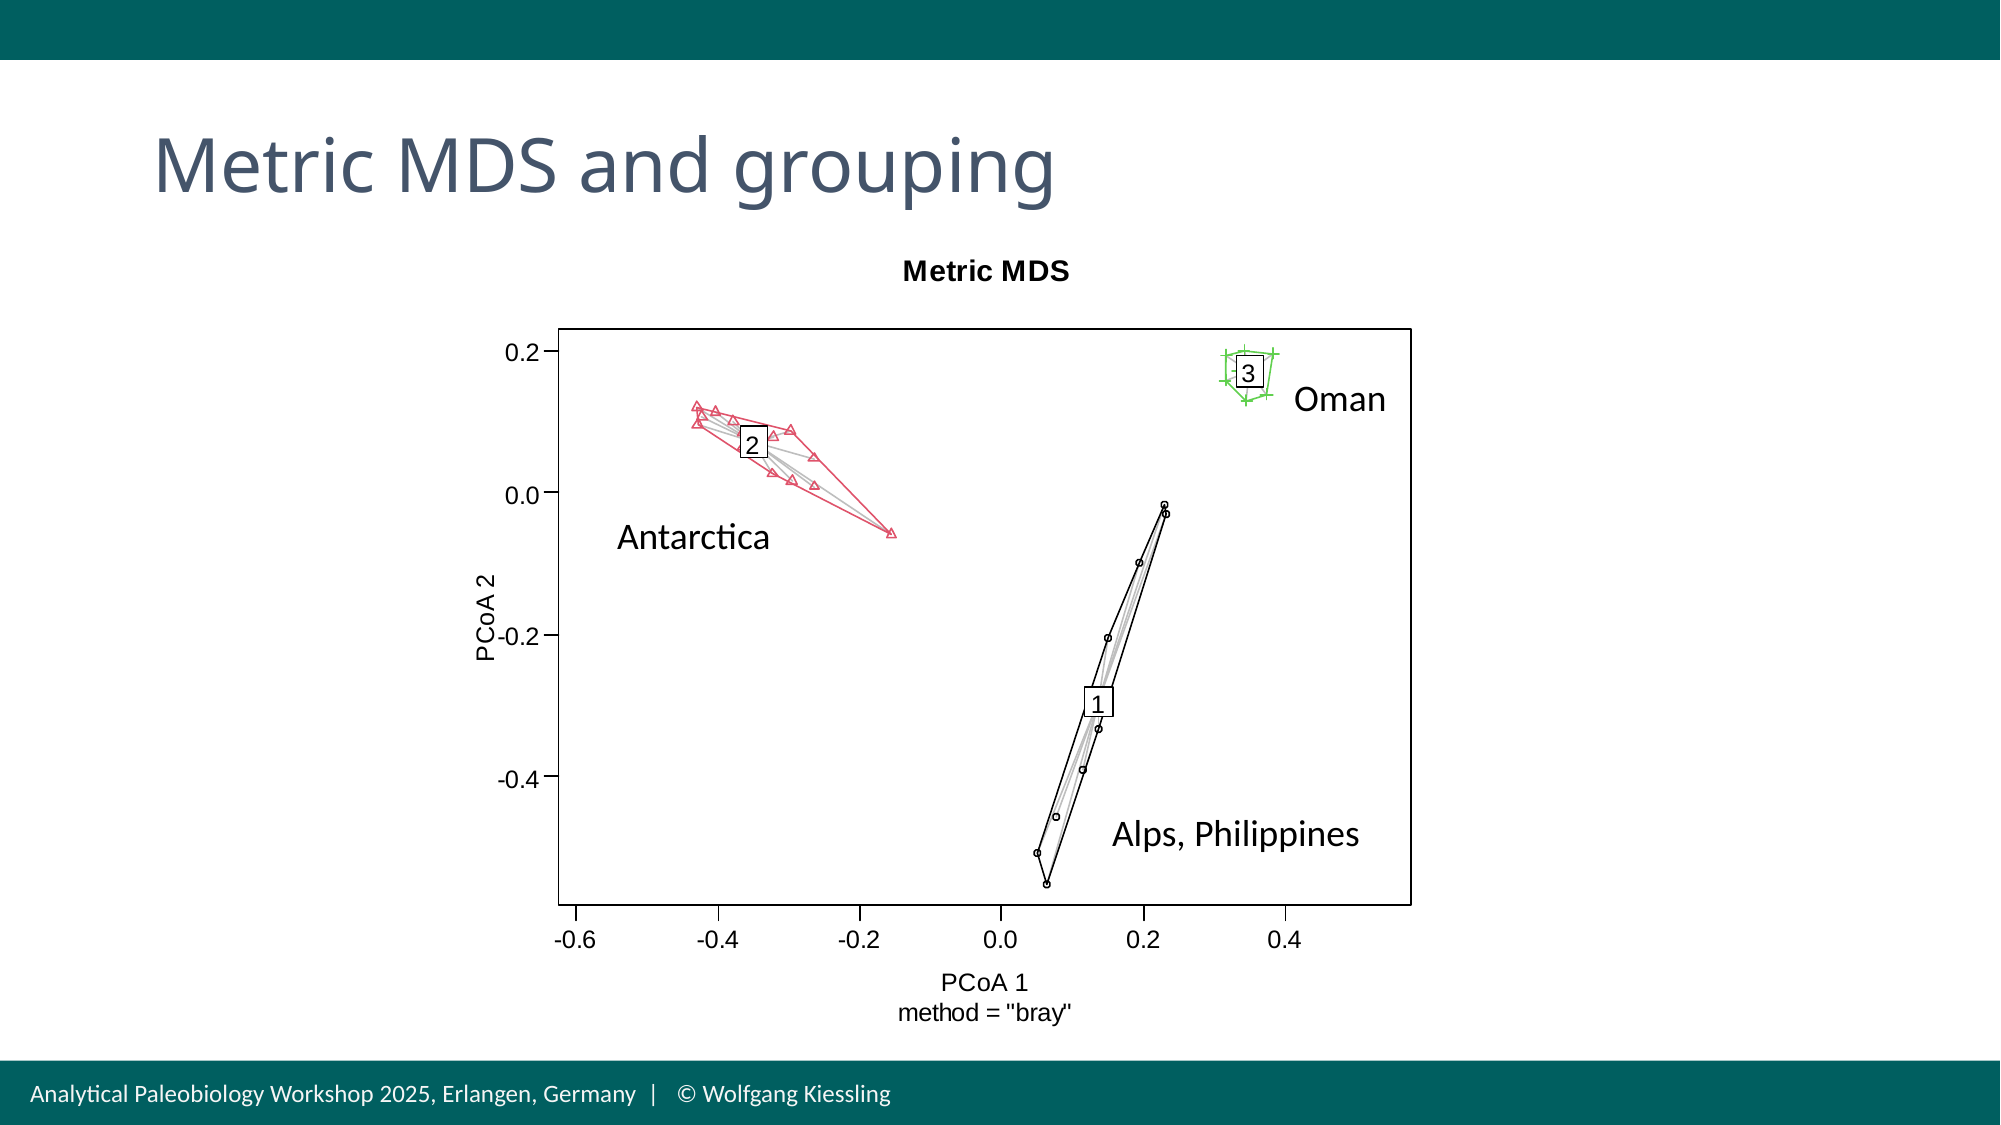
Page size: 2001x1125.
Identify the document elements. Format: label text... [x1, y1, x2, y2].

title Metric MDS and grouping [137, 59, 1863, 278]
picture [439, 209, 1489, 1078]
